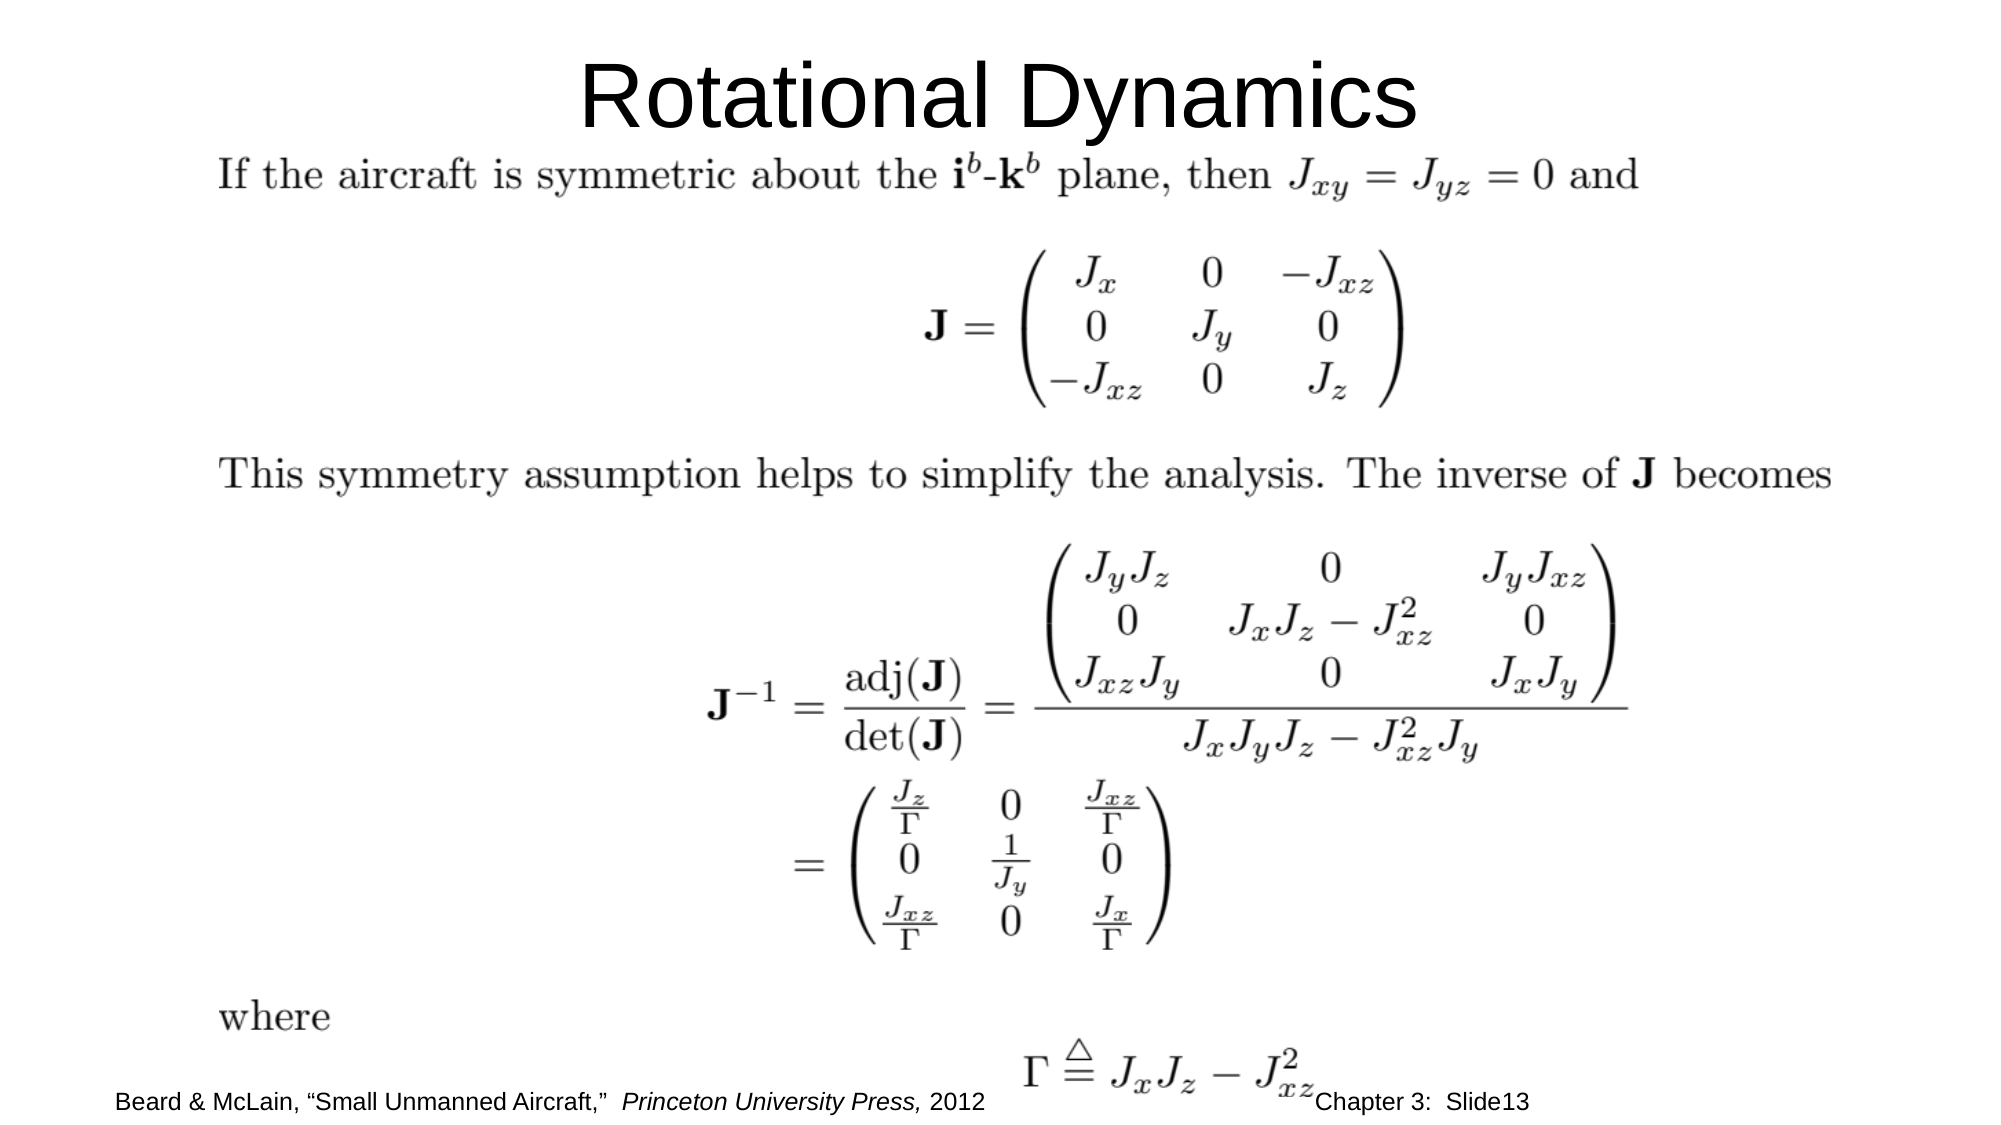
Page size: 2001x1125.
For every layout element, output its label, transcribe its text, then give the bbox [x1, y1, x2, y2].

title Rotational Dynamics [99, 28, 1901, 154]
picture [218, 151, 1832, 1097]
